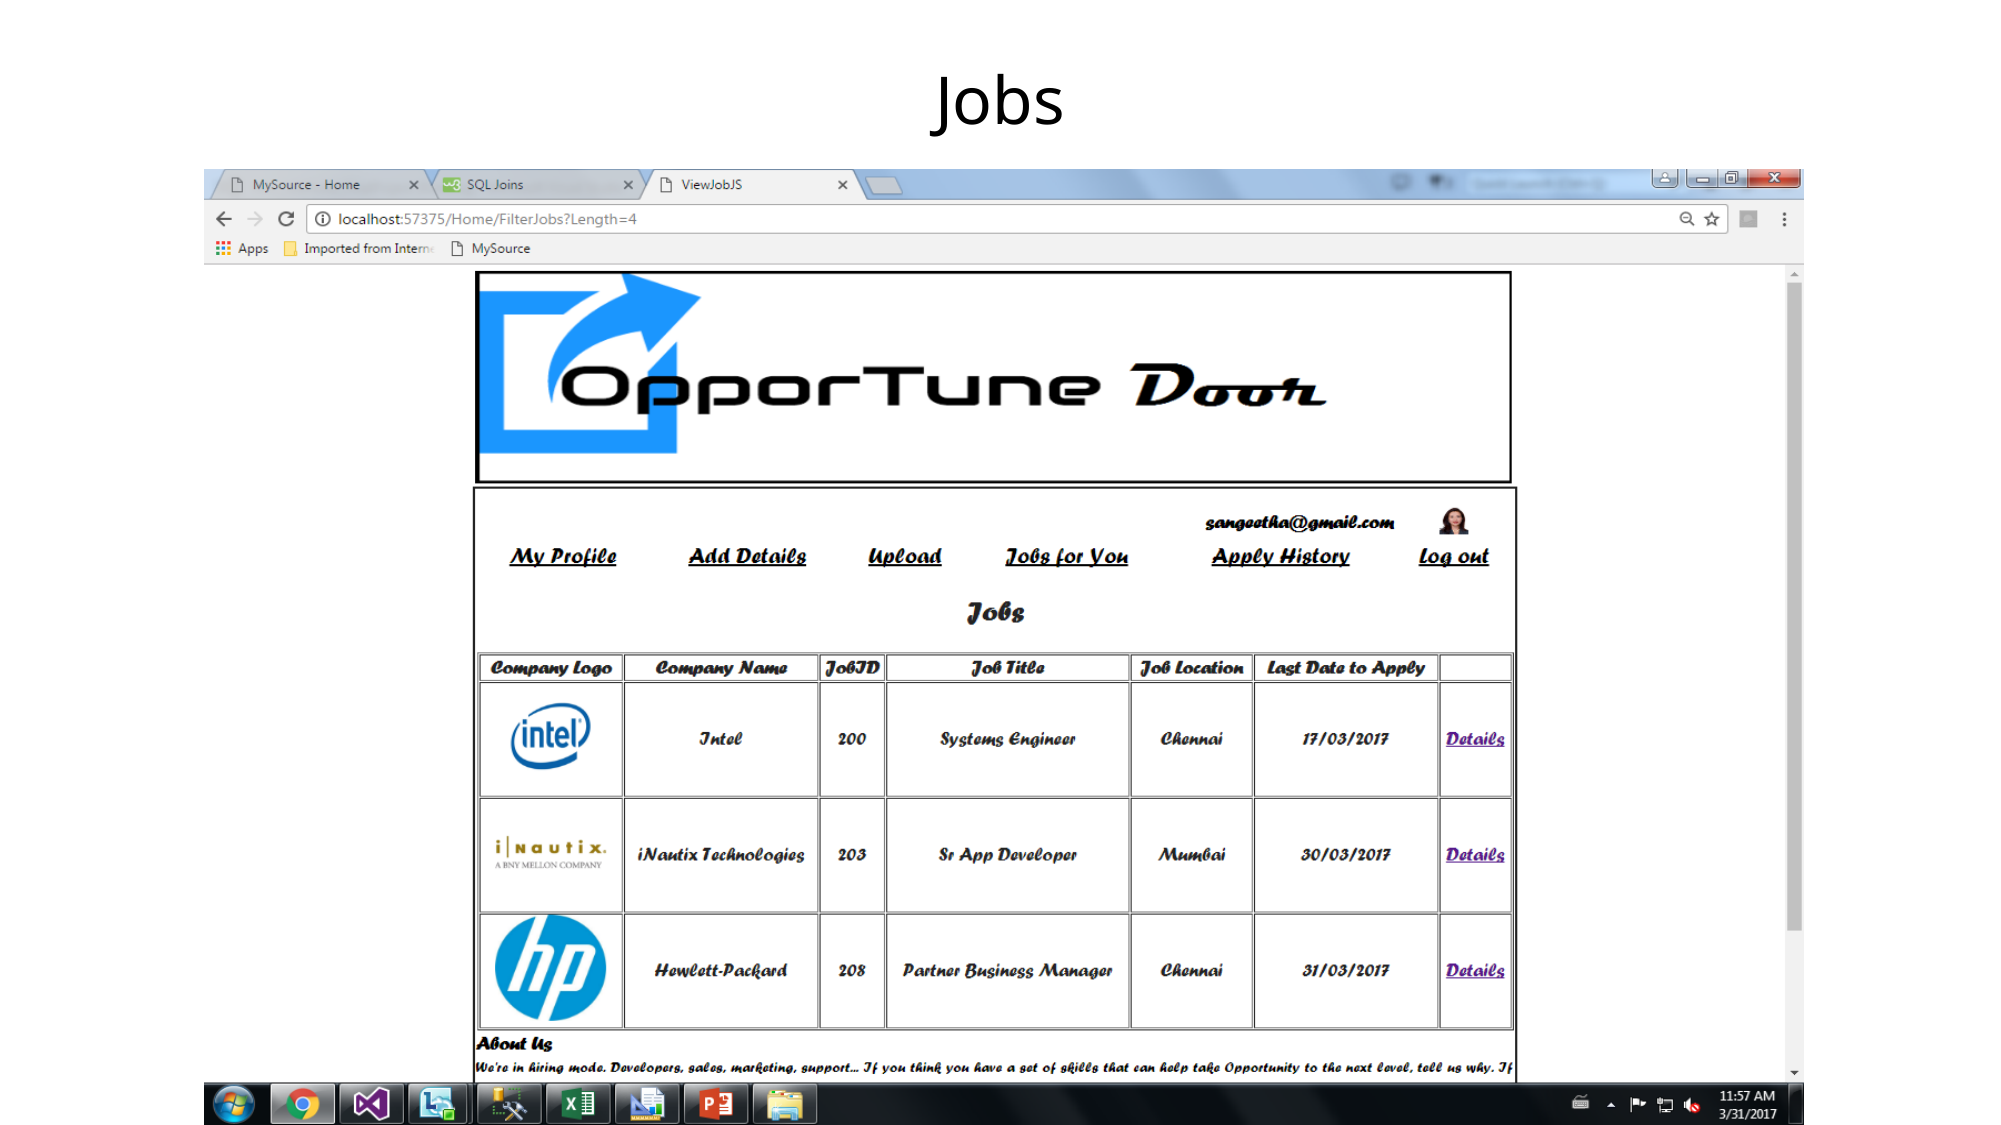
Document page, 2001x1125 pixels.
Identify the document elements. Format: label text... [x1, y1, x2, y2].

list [204, 169, 1804, 1125]
title Jobs [137, 59, 1863, 147]
